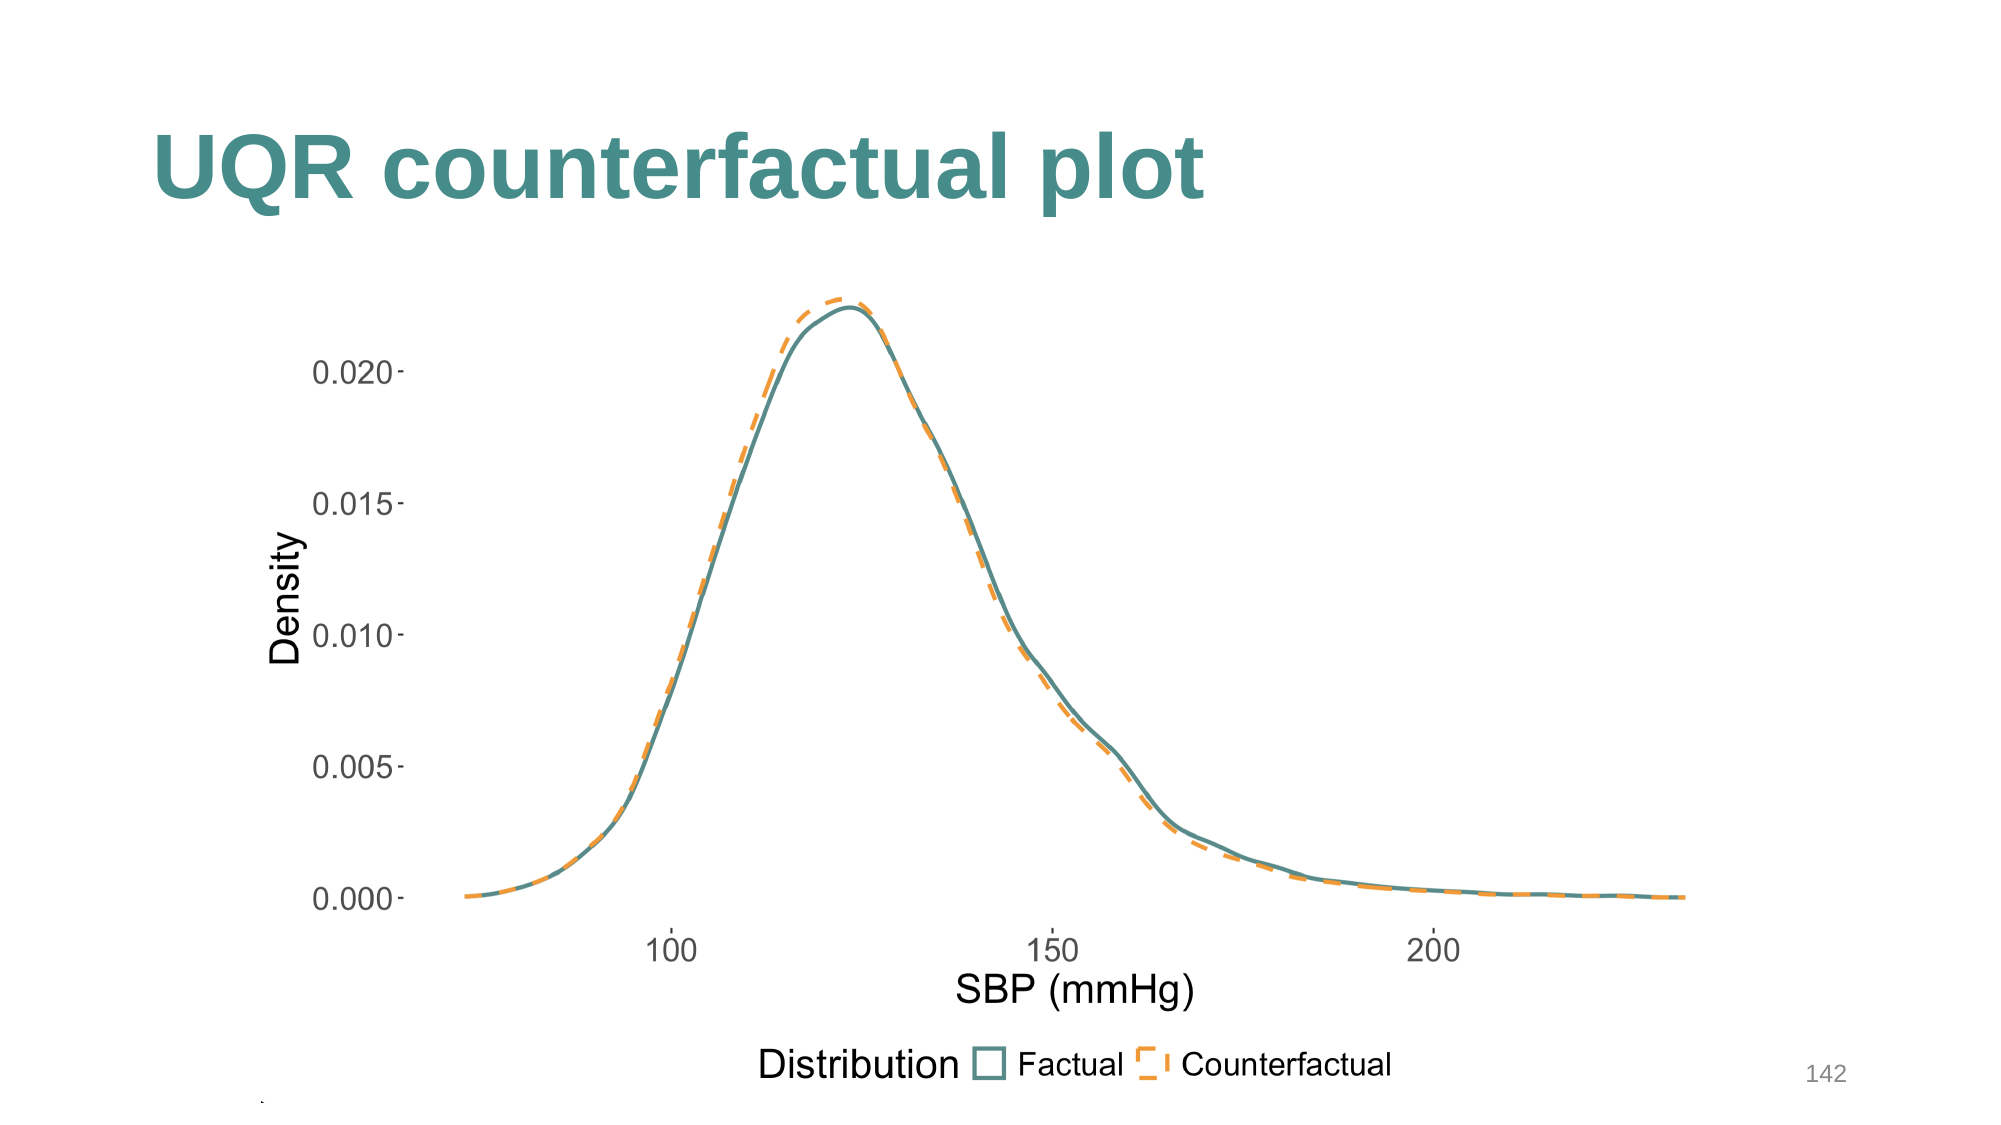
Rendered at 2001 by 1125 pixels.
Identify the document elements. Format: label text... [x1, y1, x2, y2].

title UQR counterfactual plot [137, 59, 1863, 278]
slide_number 142 [1743, 1042, 1863, 1103]
picture [261, 259, 1739, 1103]
